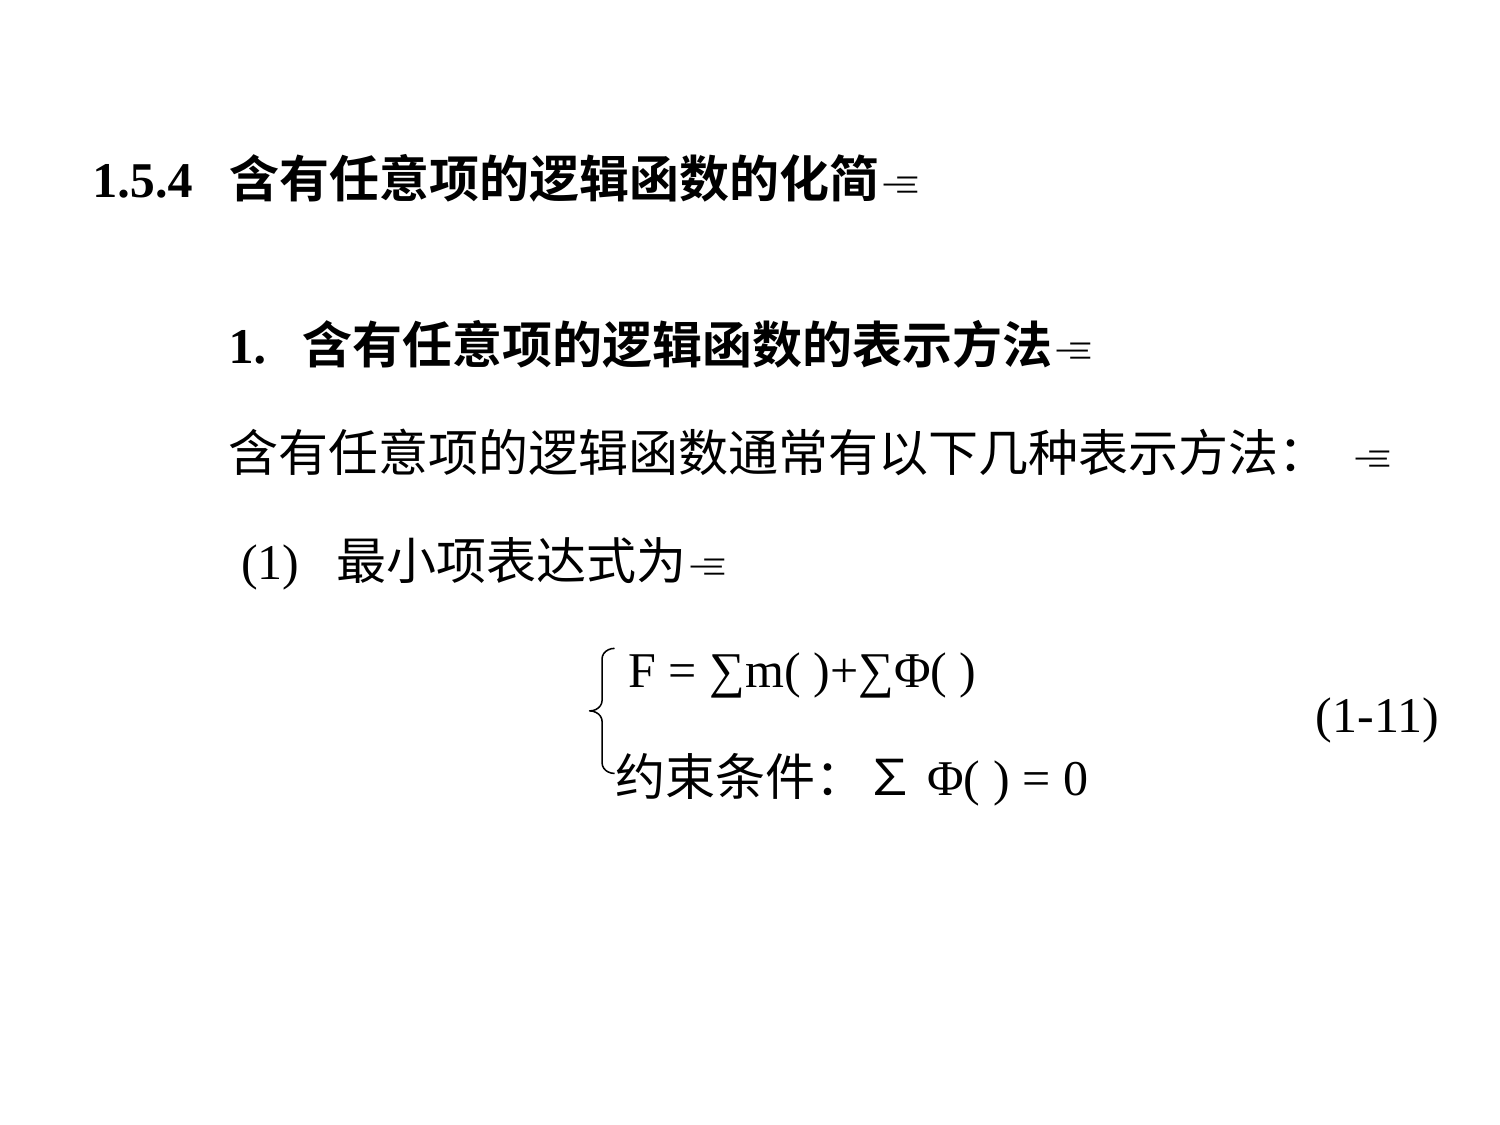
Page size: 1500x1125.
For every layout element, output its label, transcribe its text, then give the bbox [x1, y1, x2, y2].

text_box 1.5.4 含有任意项的逻辑函数的化简 [77, 140, 935, 215]
text_box 1. 含有任意项的逻辑函数的表示方法 含有任意项的逻辑函数通常有以下几种表示方法：  (1) 最小项表达式为 F = ∑m( )+∑Φ( ) 约束条件：∑Φ( ) = 0 [213, 258, 1406, 813]
text_box (1-11) [1301, 674, 1454, 750]
text_box [589, 648, 615, 774]
